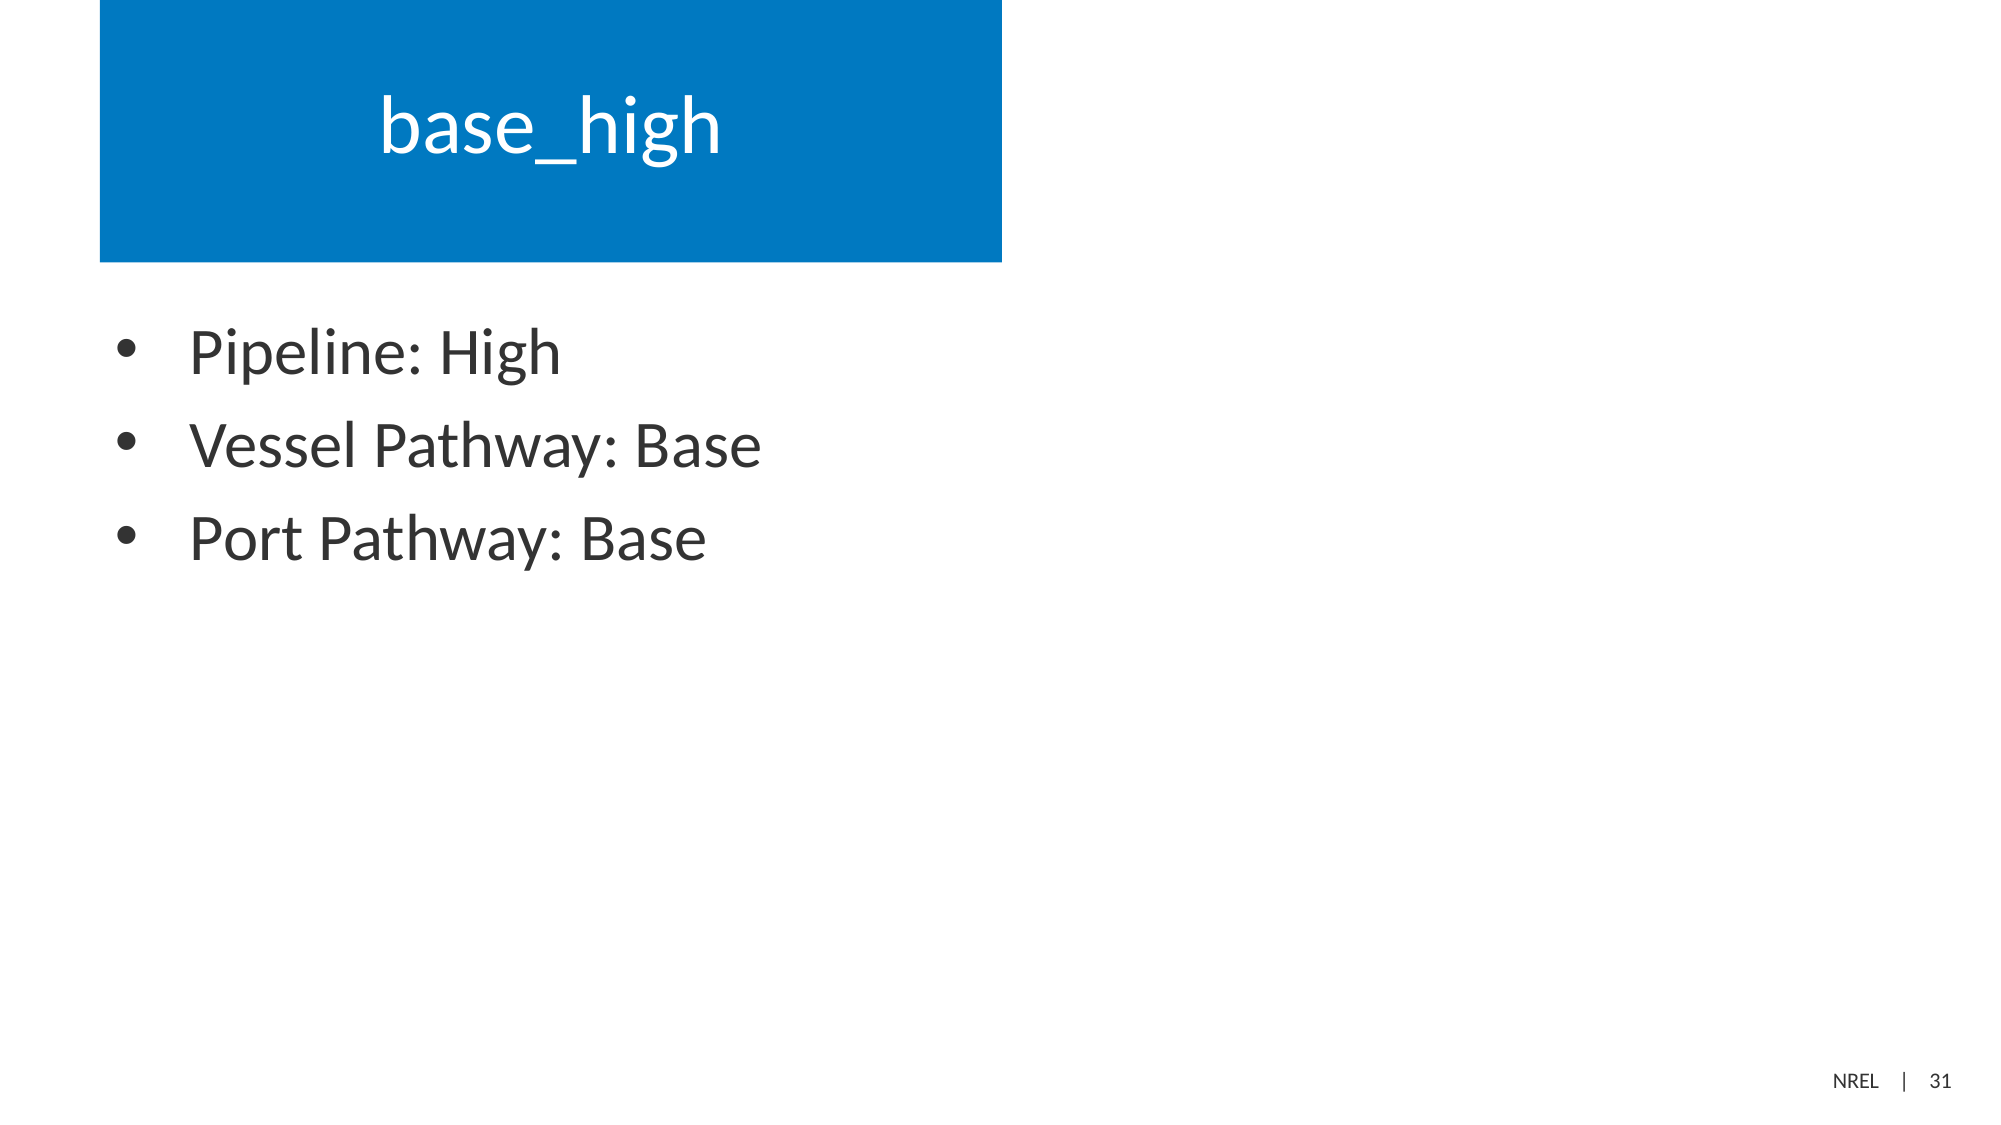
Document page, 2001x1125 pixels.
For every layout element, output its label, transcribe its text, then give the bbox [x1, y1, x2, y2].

title base_high [99, 0, 1002, 263]
list Pipeline: High Vessel Pathway: Base Port Pathway: Base [99, 299, 1876, 1039]
